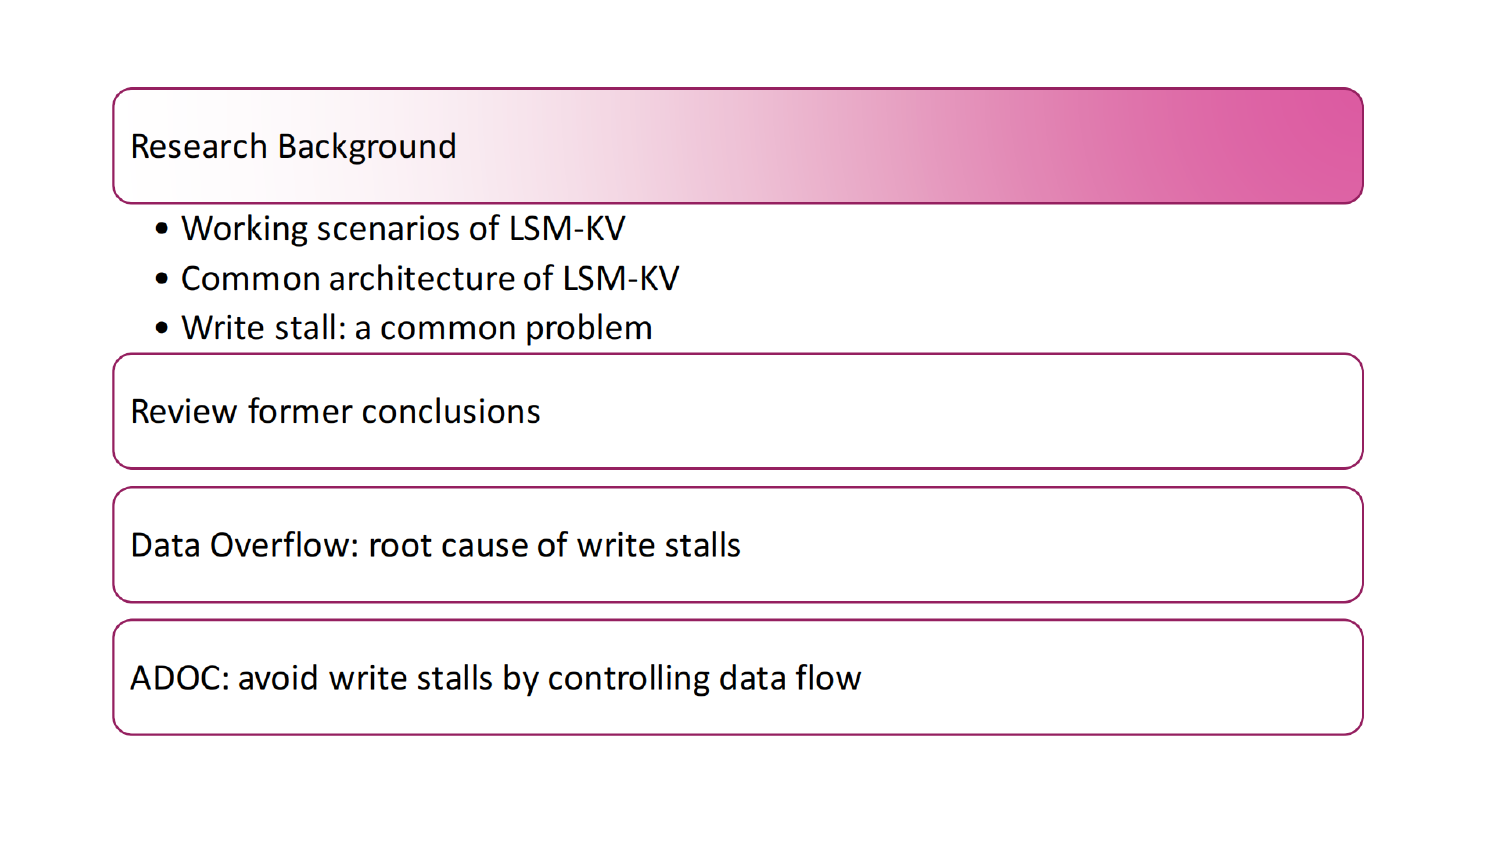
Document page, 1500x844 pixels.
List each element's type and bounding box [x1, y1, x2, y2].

picture [87, 64, 1413, 779]
